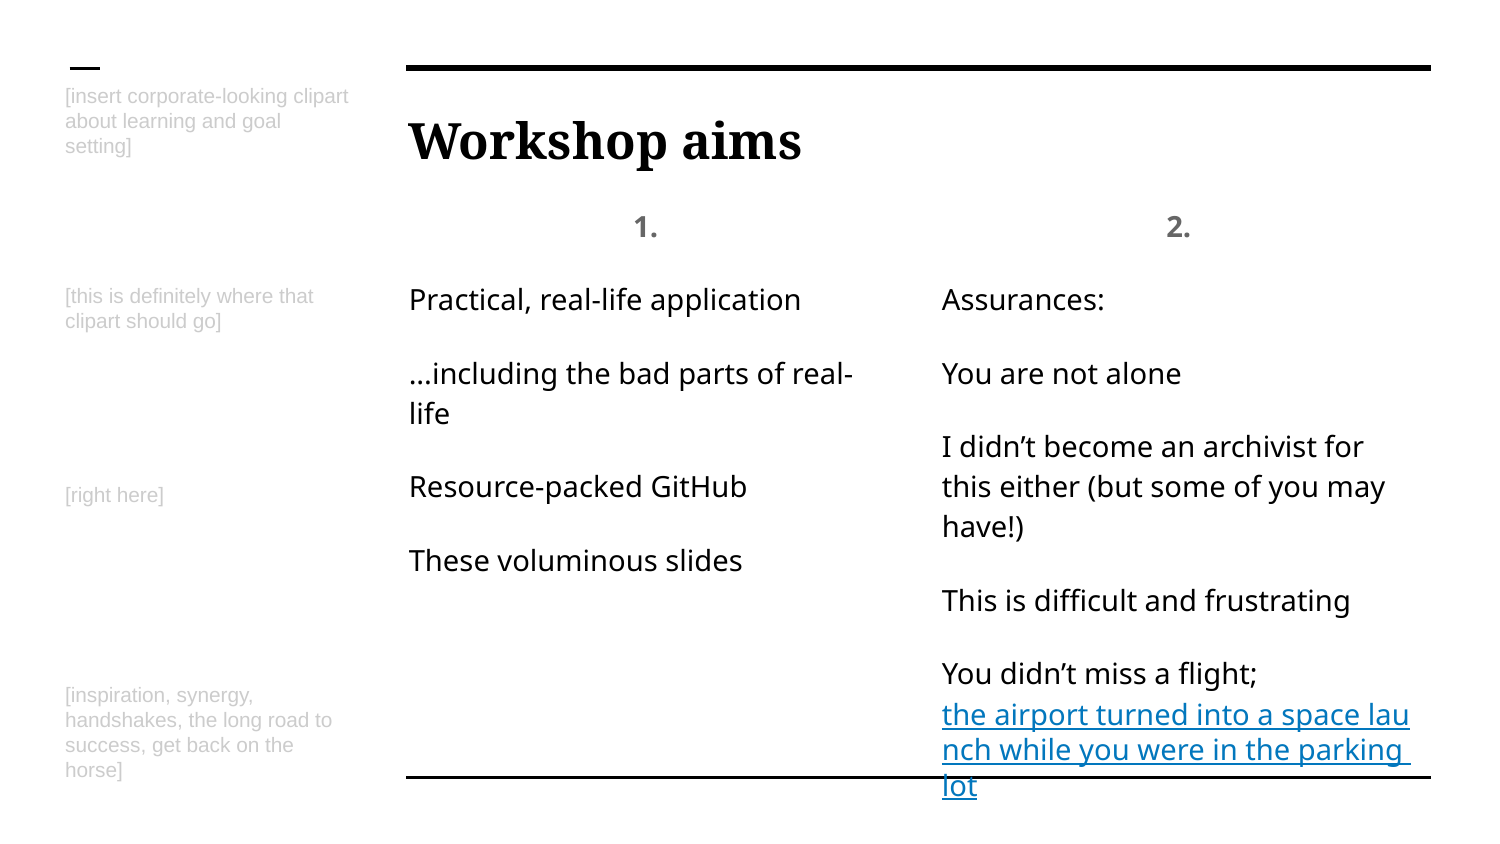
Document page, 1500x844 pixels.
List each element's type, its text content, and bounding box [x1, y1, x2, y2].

list 2. Assurances: You are not alone I didn’t become an archivist for this either (but some of you may have!) This is difficult and frustrating You didn’t miss a flight; the airport turned into a space launch while you were in the parking lot [926, 187, 1431, 756]
list 1. Practical, real-life application ...including the bad parts of real-life Resource-packed GitHub These voluminous slides [393, 187, 898, 681]
text_box [insert corporate-looking clipart about learning and goal setting] [this is definitely where that clipart should go] [right here] [inspiration, synergy, handshakes, the long road to success, get back on the horse] [50, 67, 365, 779]
title Workshop aims [393, 94, 1431, 199]
